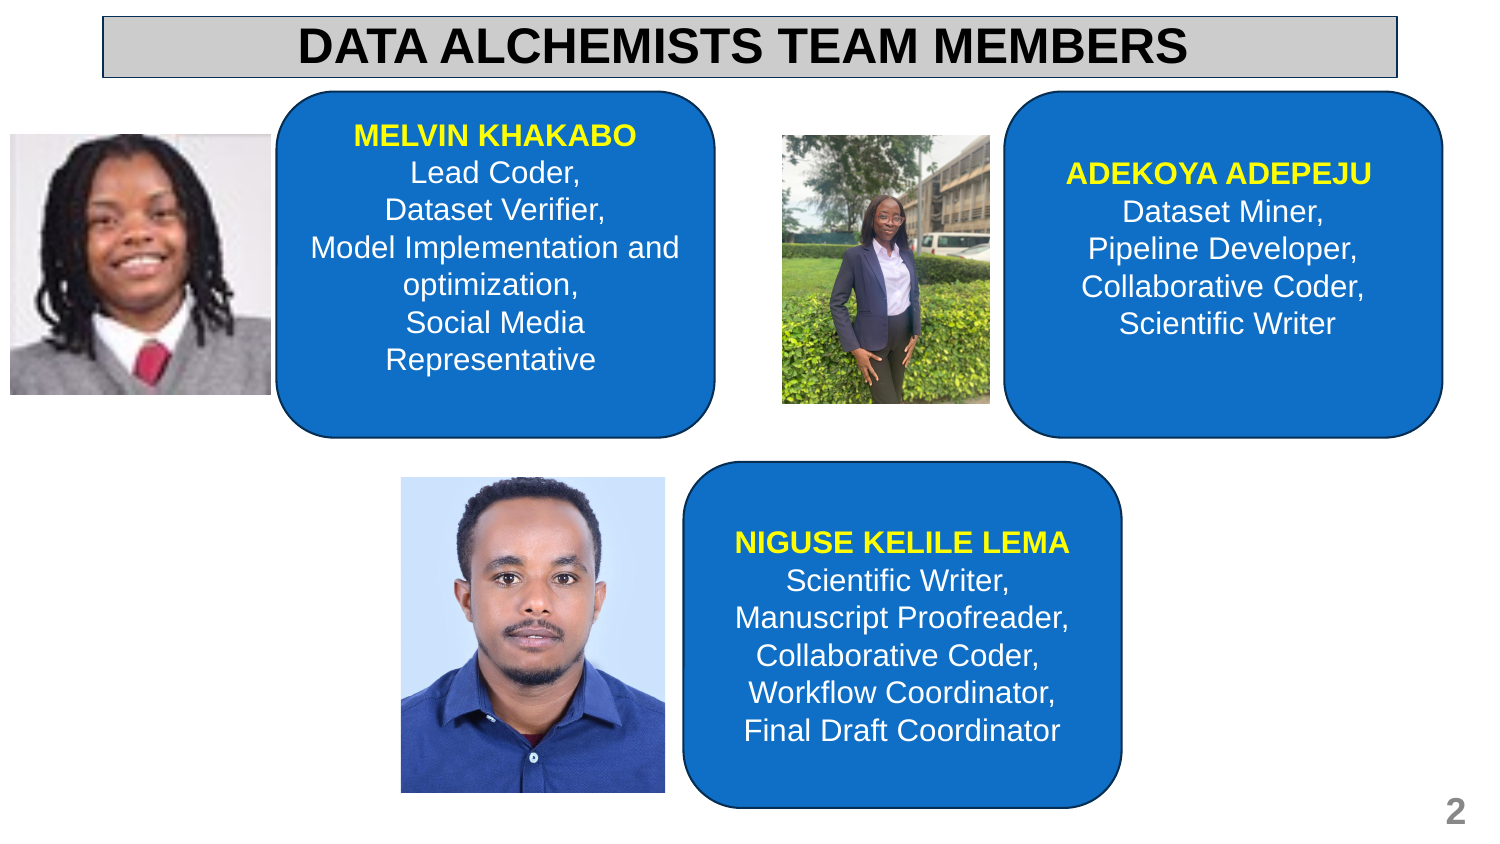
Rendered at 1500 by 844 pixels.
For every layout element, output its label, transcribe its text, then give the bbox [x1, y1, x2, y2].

slide_number ‹#› [1140, 787, 1478, 832]
picture [10, 134, 271, 395]
text_box NIGUSE KELILE LEMA Scientific Writer, Manuscript Proofreader, Collaborative Coder, Workflow Coordinator, Final Draft Coordinator [683, 461, 1122, 808]
title DATA ALCHEMISTS TEAM MEMBERS [103, 16, 1397, 78]
text_box MELVIN KHAKABO Lead Coder, Dataset Verifier, Model Implementation and optimization, Social Media Representative [276, 91, 715, 438]
picture [782, 135, 990, 404]
text_box ADEKOYA ADEPEJU Dataset Miner, Pipeline Developer, Collaborative Coder, Scientific Writer [1004, 91, 1443, 438]
picture [400, 477, 666, 793]
